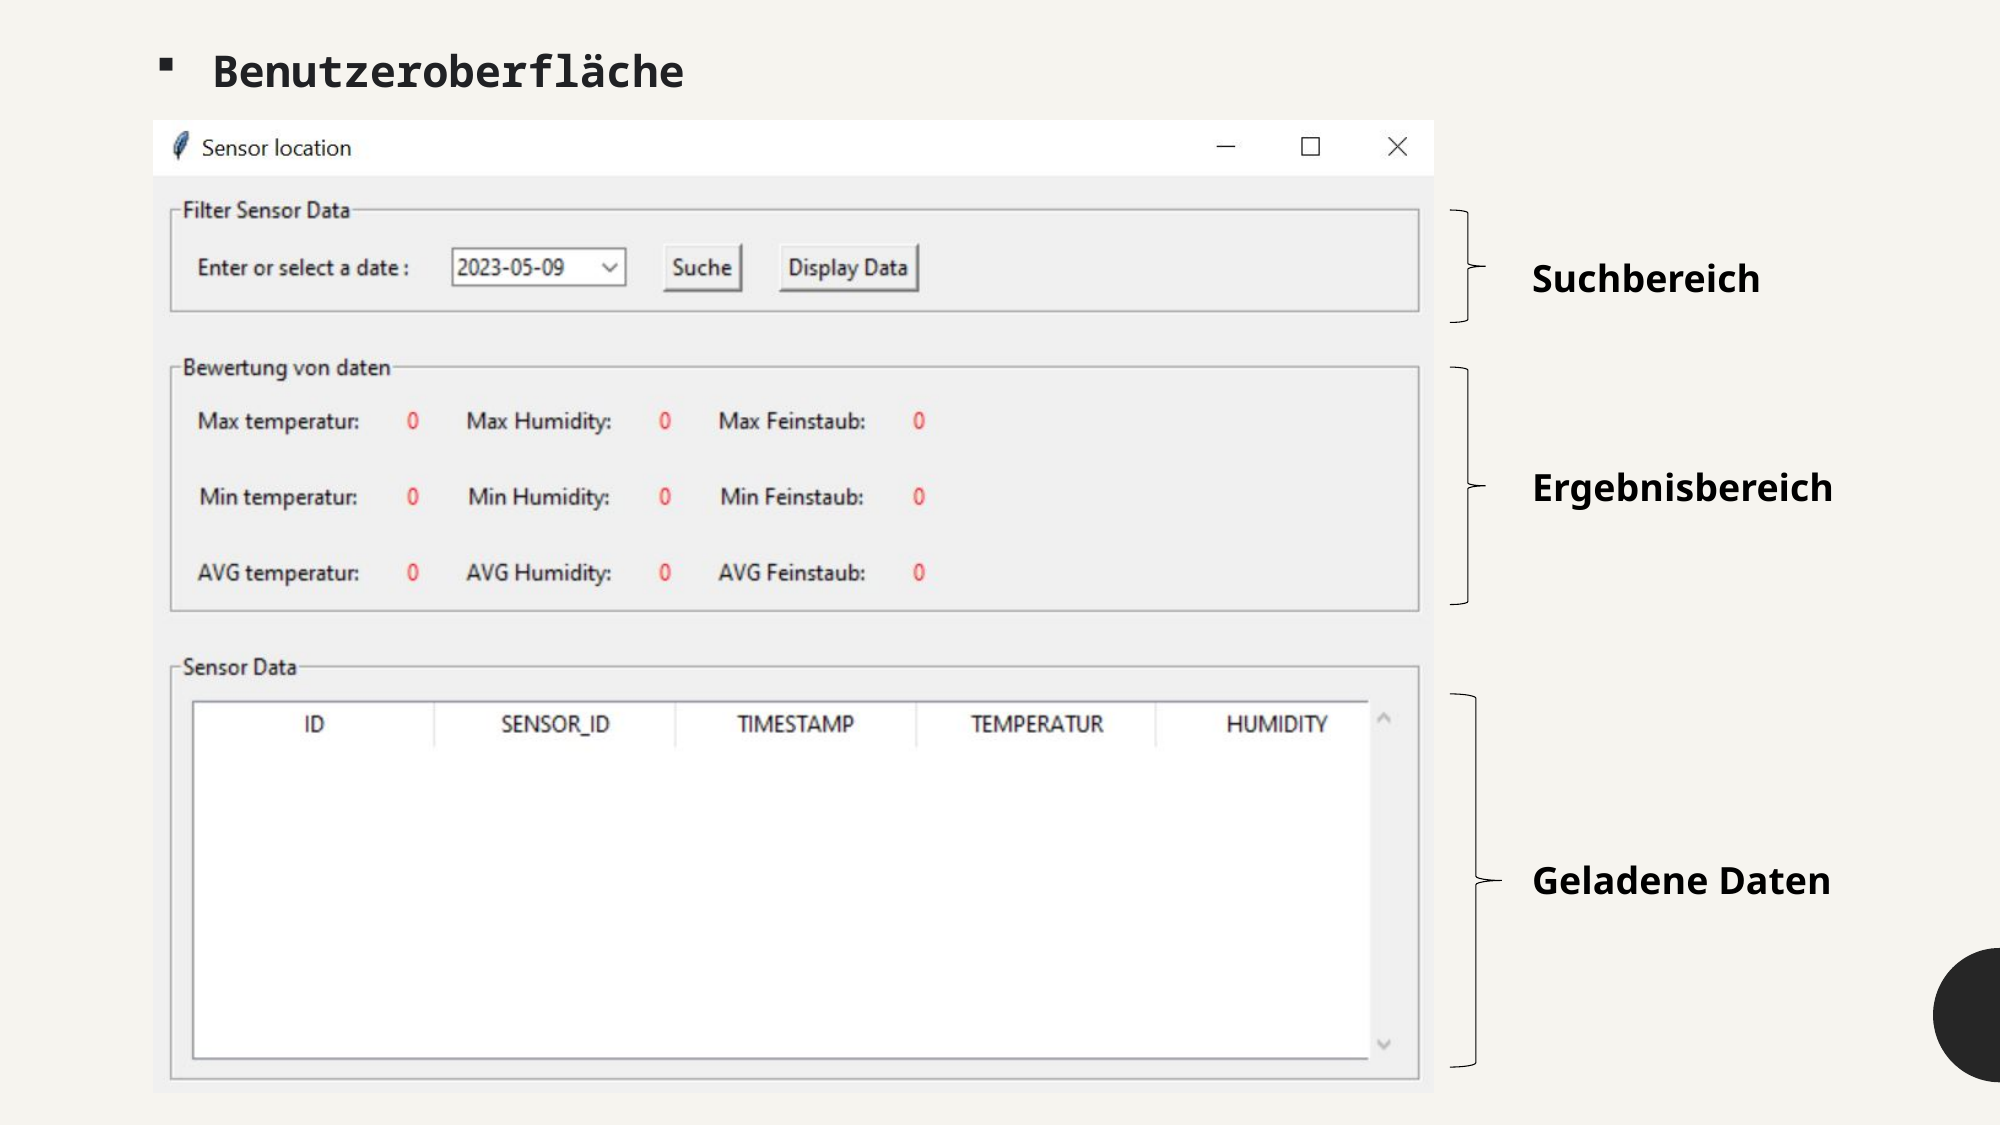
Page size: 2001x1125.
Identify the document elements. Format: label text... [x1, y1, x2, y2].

text_box [1449, 693, 1502, 1068]
text_box Ergebnisbereich [1517, 456, 1889, 517]
text_box [1449, 366, 1486, 606]
picture [153, 120, 1434, 1093]
text_box [1449, 209, 1486, 323]
text_box Geladene Daten [1517, 849, 1945, 910]
text_box Suchbereich [1517, 247, 1807, 308]
list Benutzeroberfläche [141, 0, 1892, 135]
